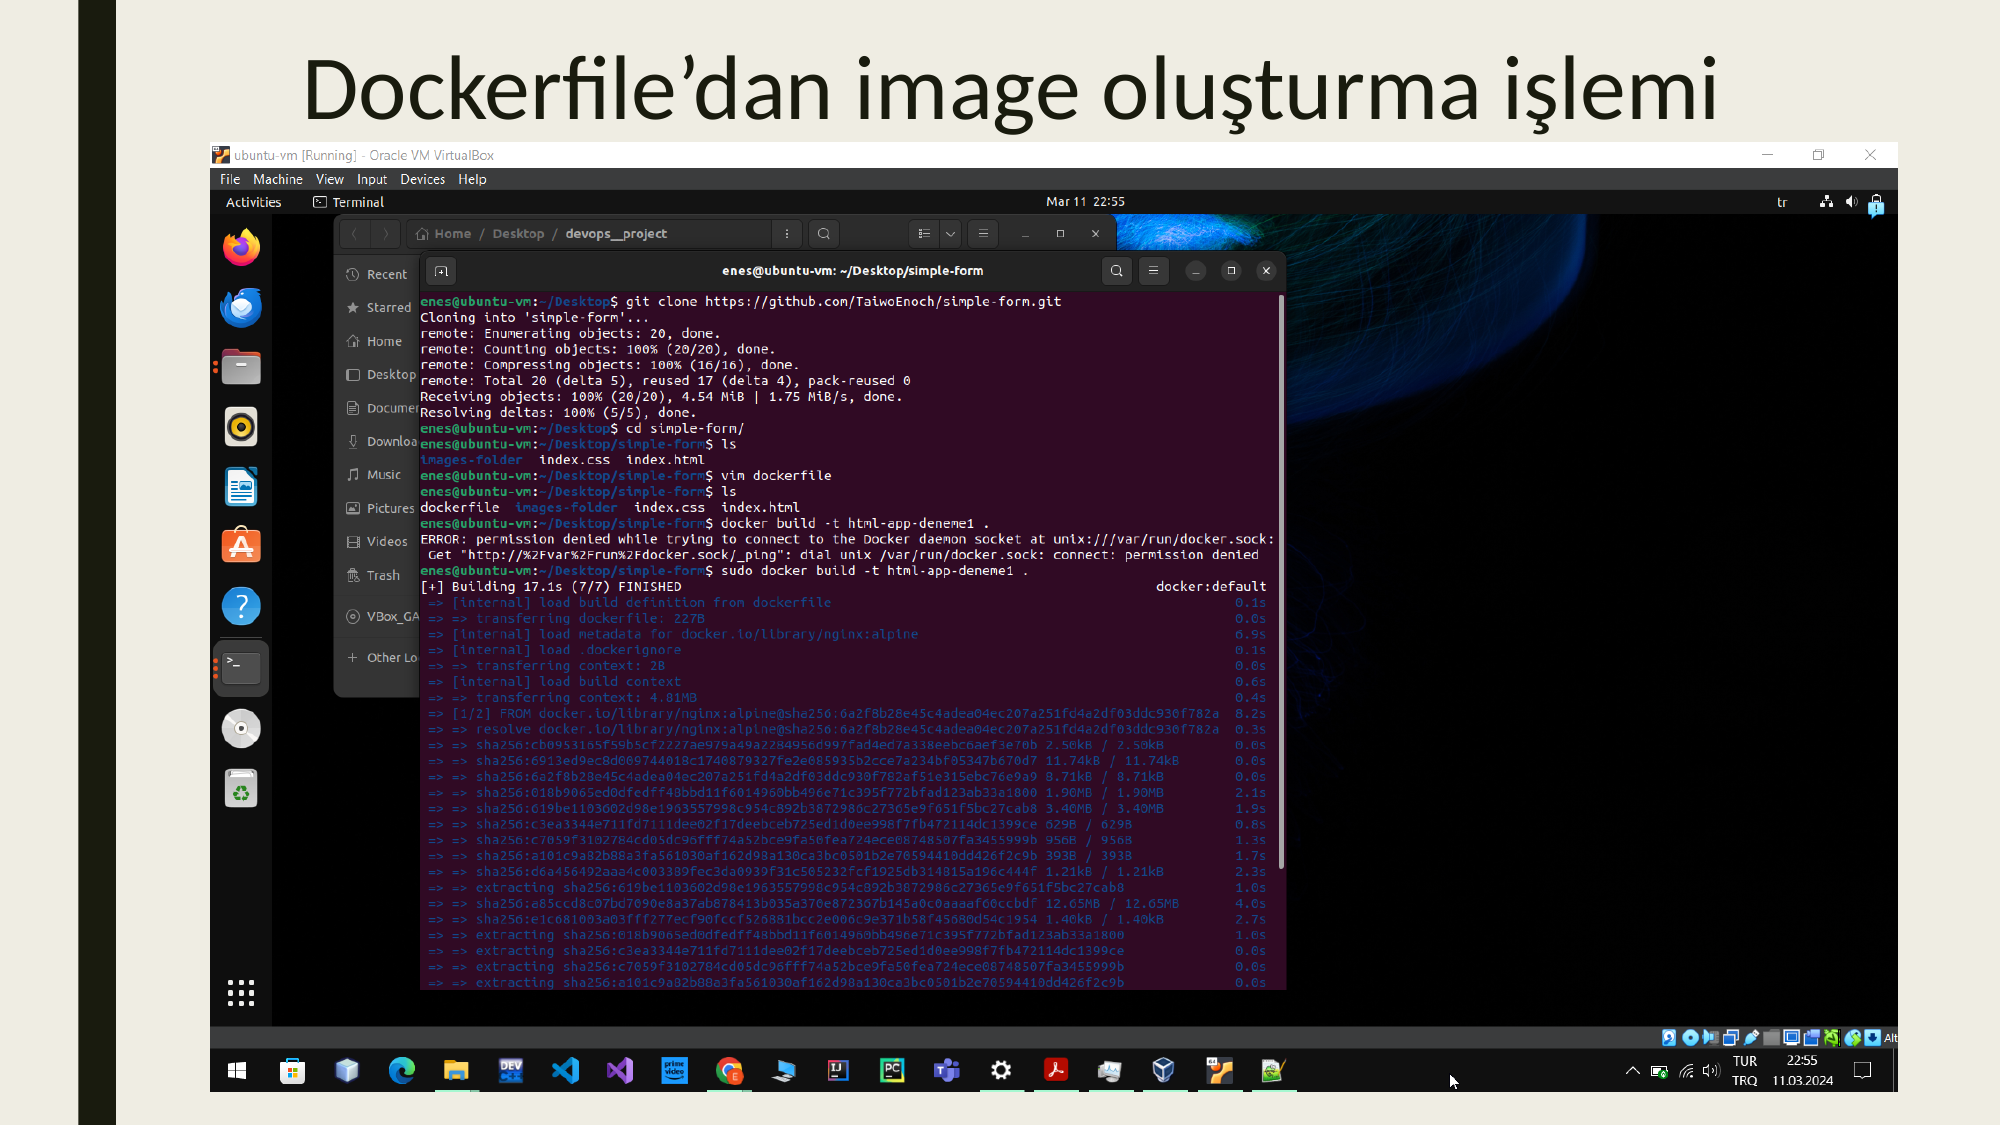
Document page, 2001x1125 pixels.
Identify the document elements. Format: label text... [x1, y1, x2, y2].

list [210, 142, 1898, 1092]
title Dockerfile’dan image oluşturma işlemi [225, 33, 1800, 142]
